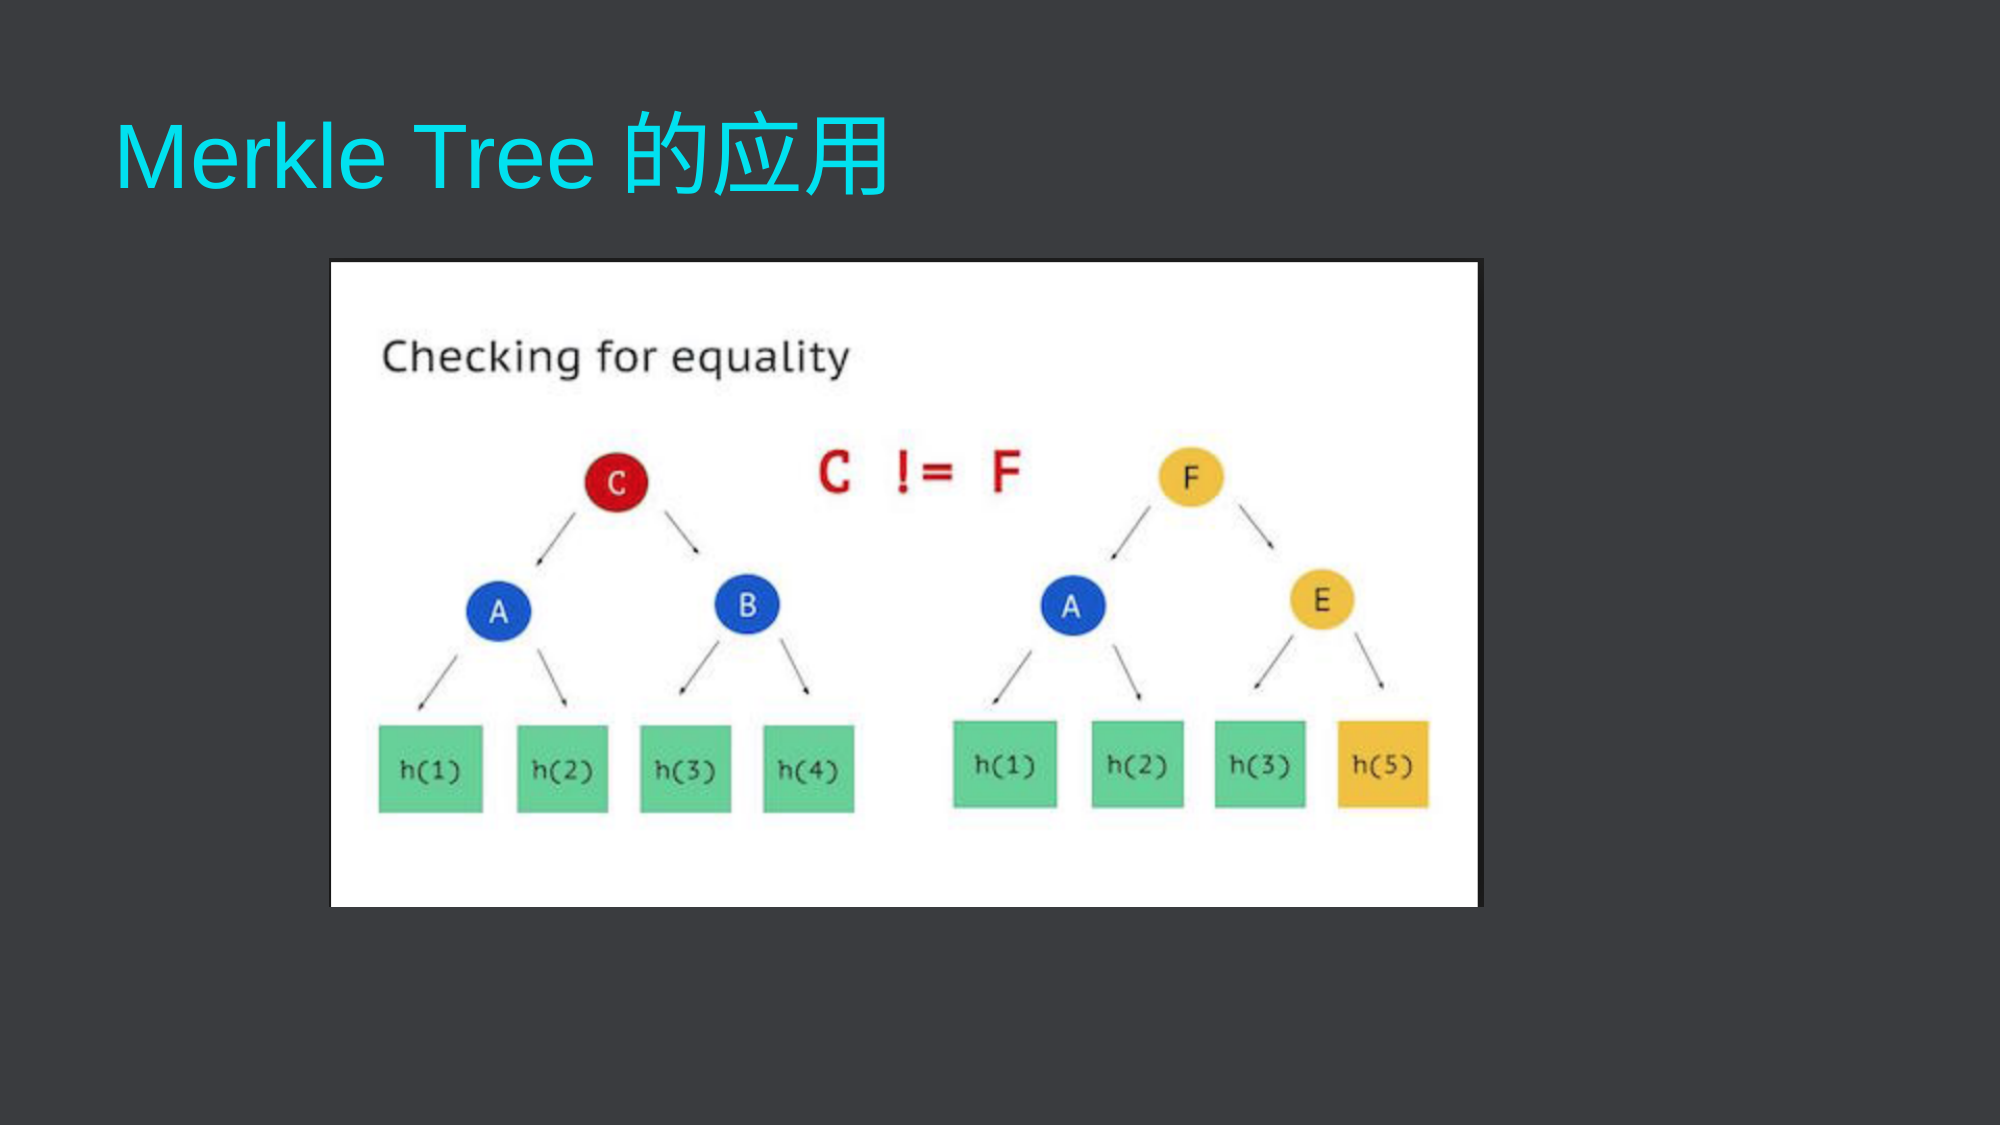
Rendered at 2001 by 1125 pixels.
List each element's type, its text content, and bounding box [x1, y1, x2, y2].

picture [329, 258, 1484, 907]
title Merkle Tree的应用 [93, 114, 1498, 203]
text_box [314, 201, 1499, 835]
